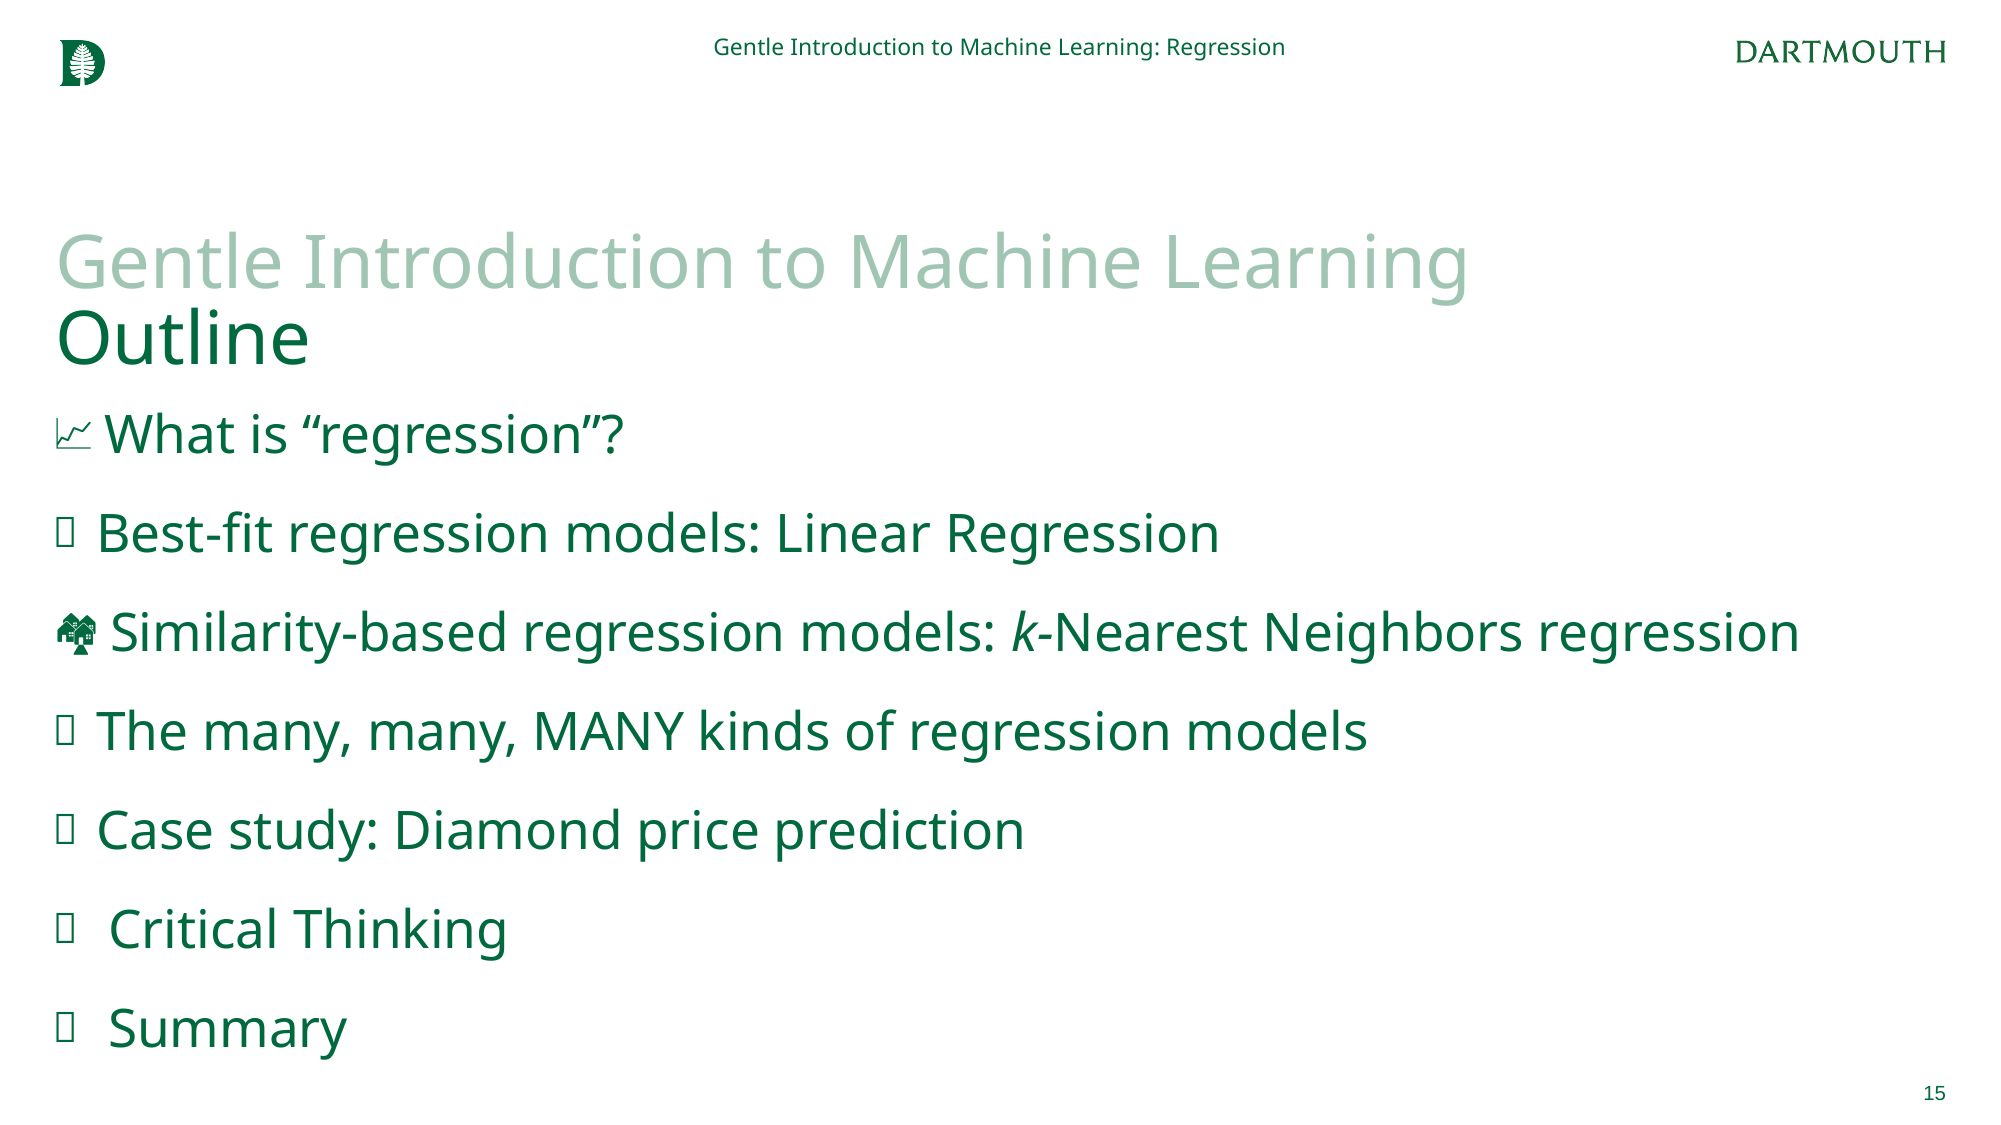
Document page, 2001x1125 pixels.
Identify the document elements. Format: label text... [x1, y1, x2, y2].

list What is “regression”? Best-fit regression models: Linear Regression Similarity-based regression models: k-Nearest Neighbors regression The many, many, MANY kinds of regression models Case study: Diamond price prediction Critical Thinking Summary [52, 388, 1947, 1066]
picture [60, 40, 105, 86]
title Gentle Introduction to Machine Learning Outline [55, 228, 1950, 380]
picture [1735, 39, 1947, 64]
footer Gentle Introduction to Machine Learning: Regression [390, 30, 1610, 66]
slide_number 15 [1860, 1074, 1947, 1111]
